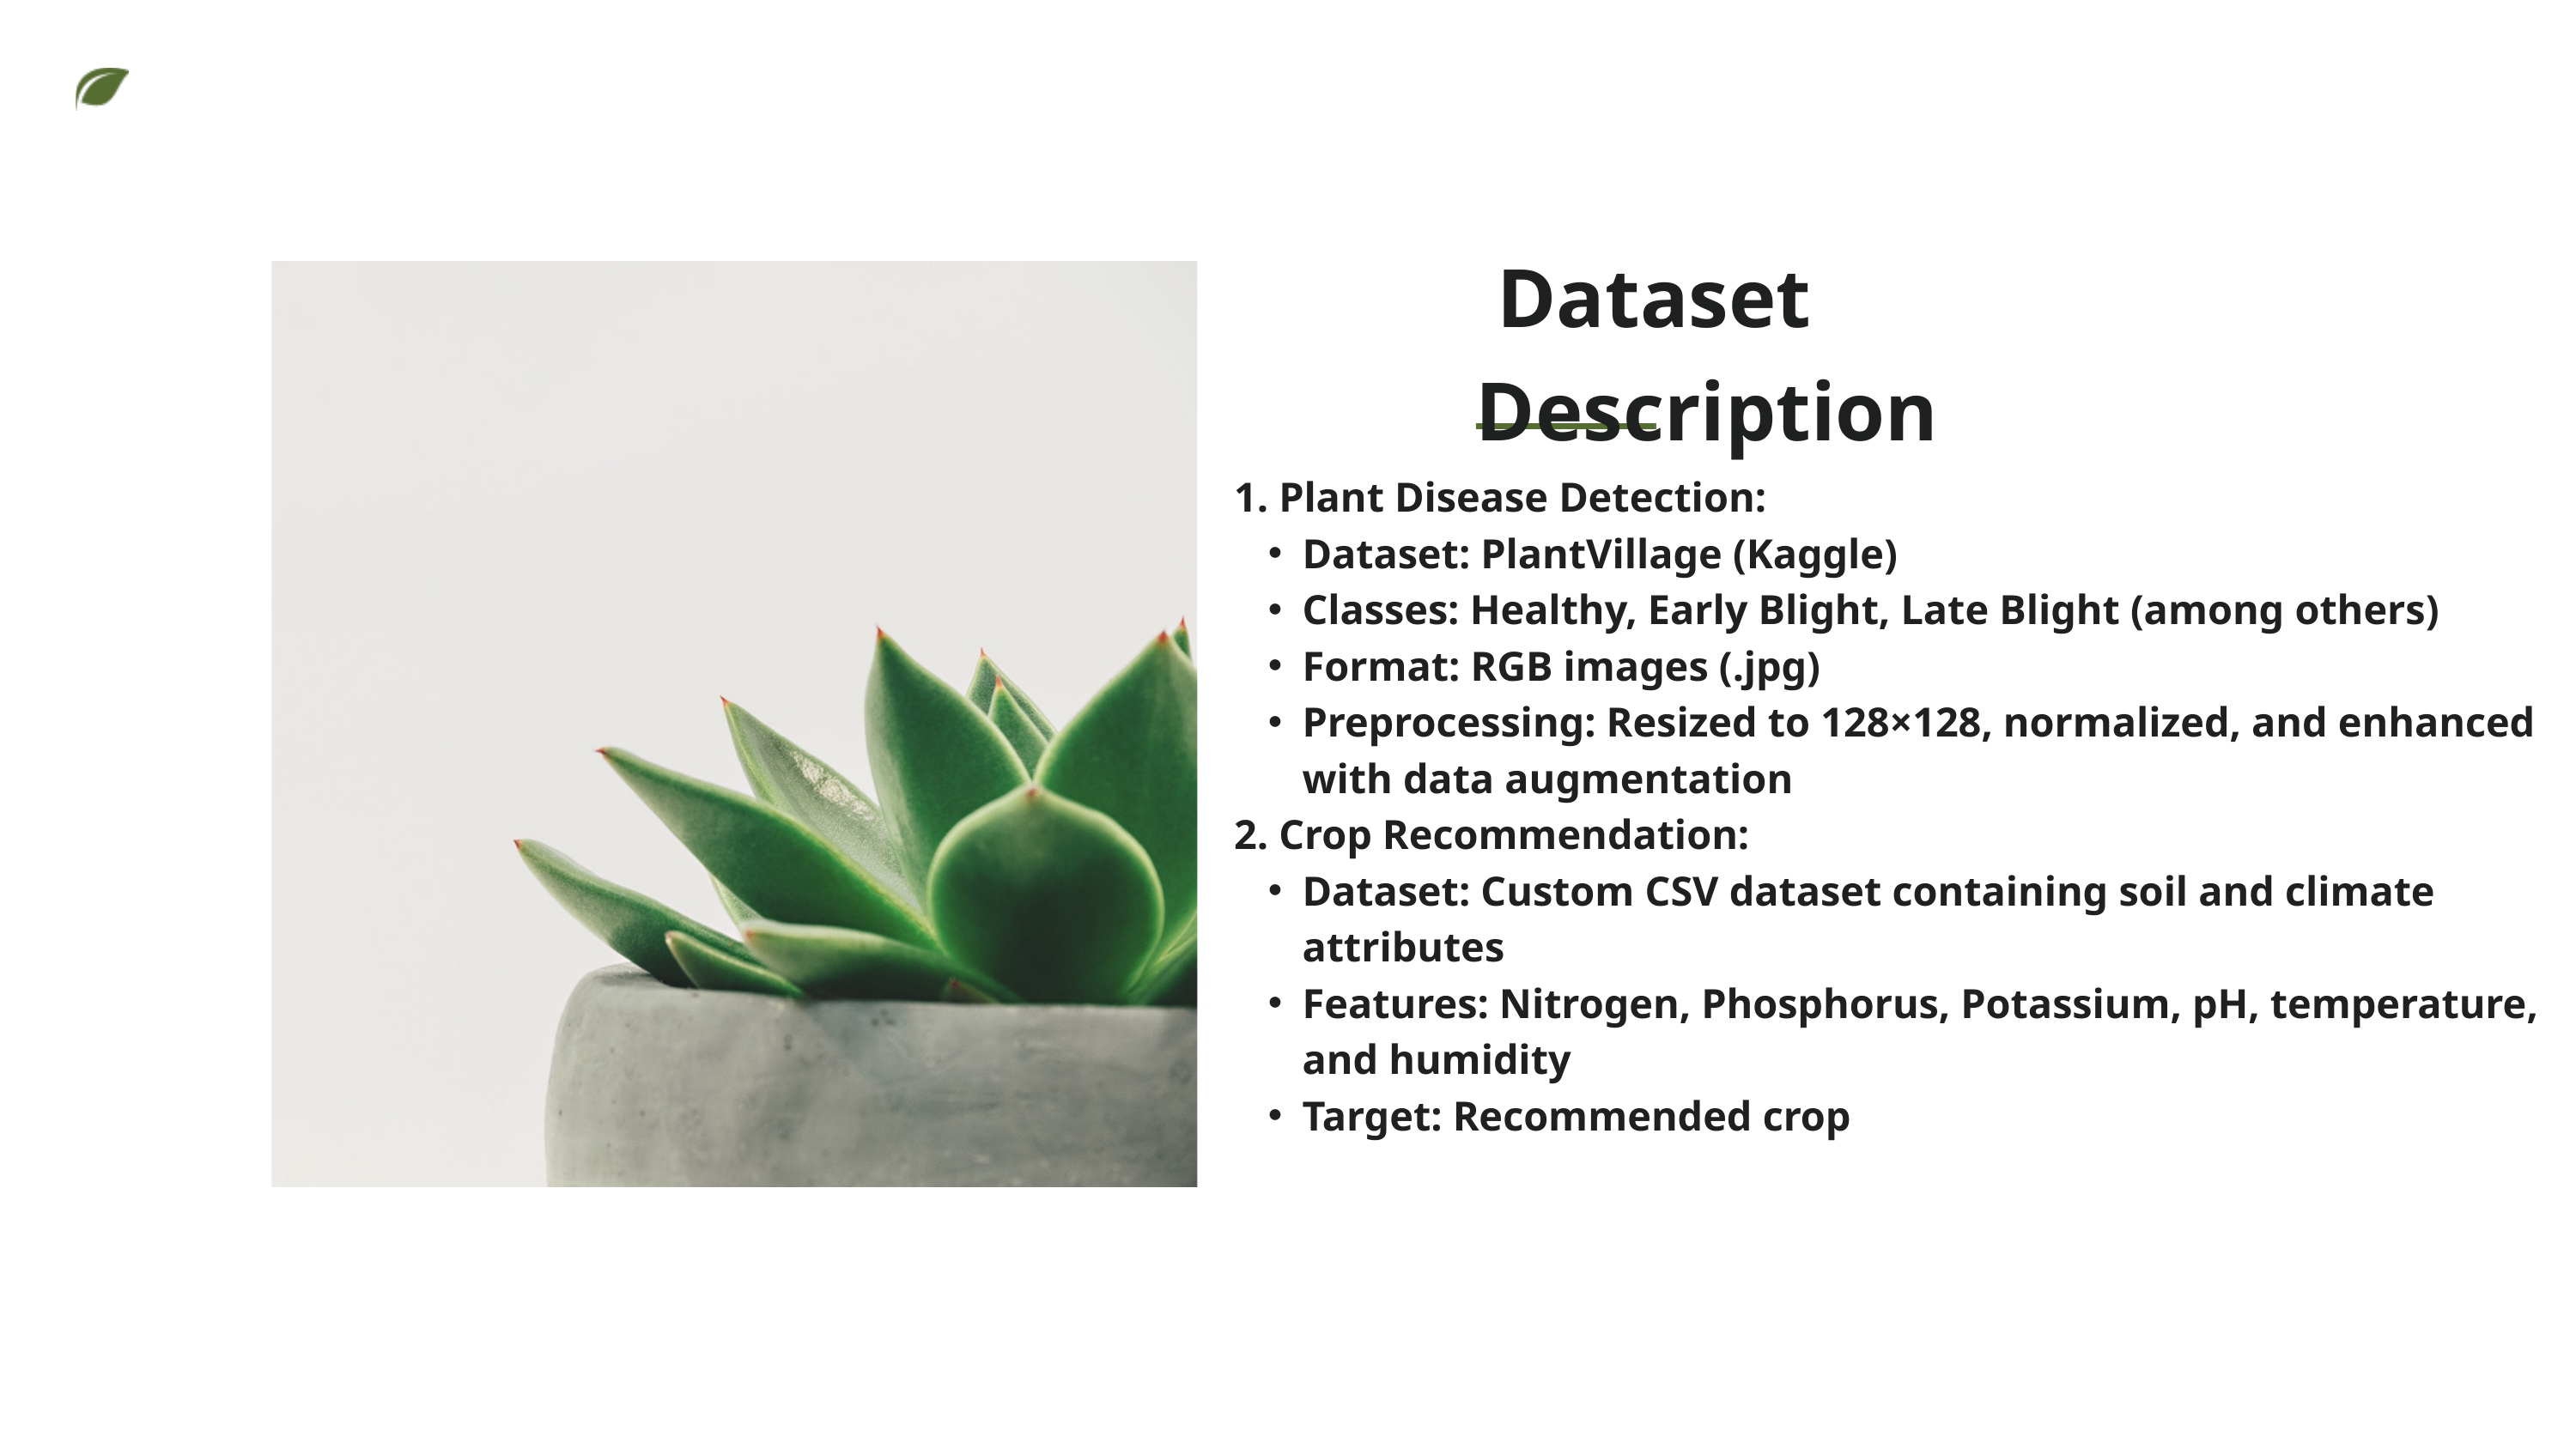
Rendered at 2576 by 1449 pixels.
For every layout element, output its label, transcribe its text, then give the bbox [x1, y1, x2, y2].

text_box [271, 261, 1198, 1187]
text_box Dataset Description [1475, 231, 2274, 457]
text_box 1. Plant Disease Detection: Dataset: PlantVillage (Kaggle) Classes: Healthy, Early Blight, Late Blight (among others) Format: RGB images (.jpg) Preprocessing: Resized to 128×128, normalized, and enhanced with data augmentation 2. Crop Recommendation: Dataset: Custom CSV dataset containing soil and climate attributes Features: Nitrogen, Phosphorus, Potassium, pH, temperature, and humidity Target: Recommended crop [1234, 464, 2555, 1139]
text_box [76, 68, 130, 111]
